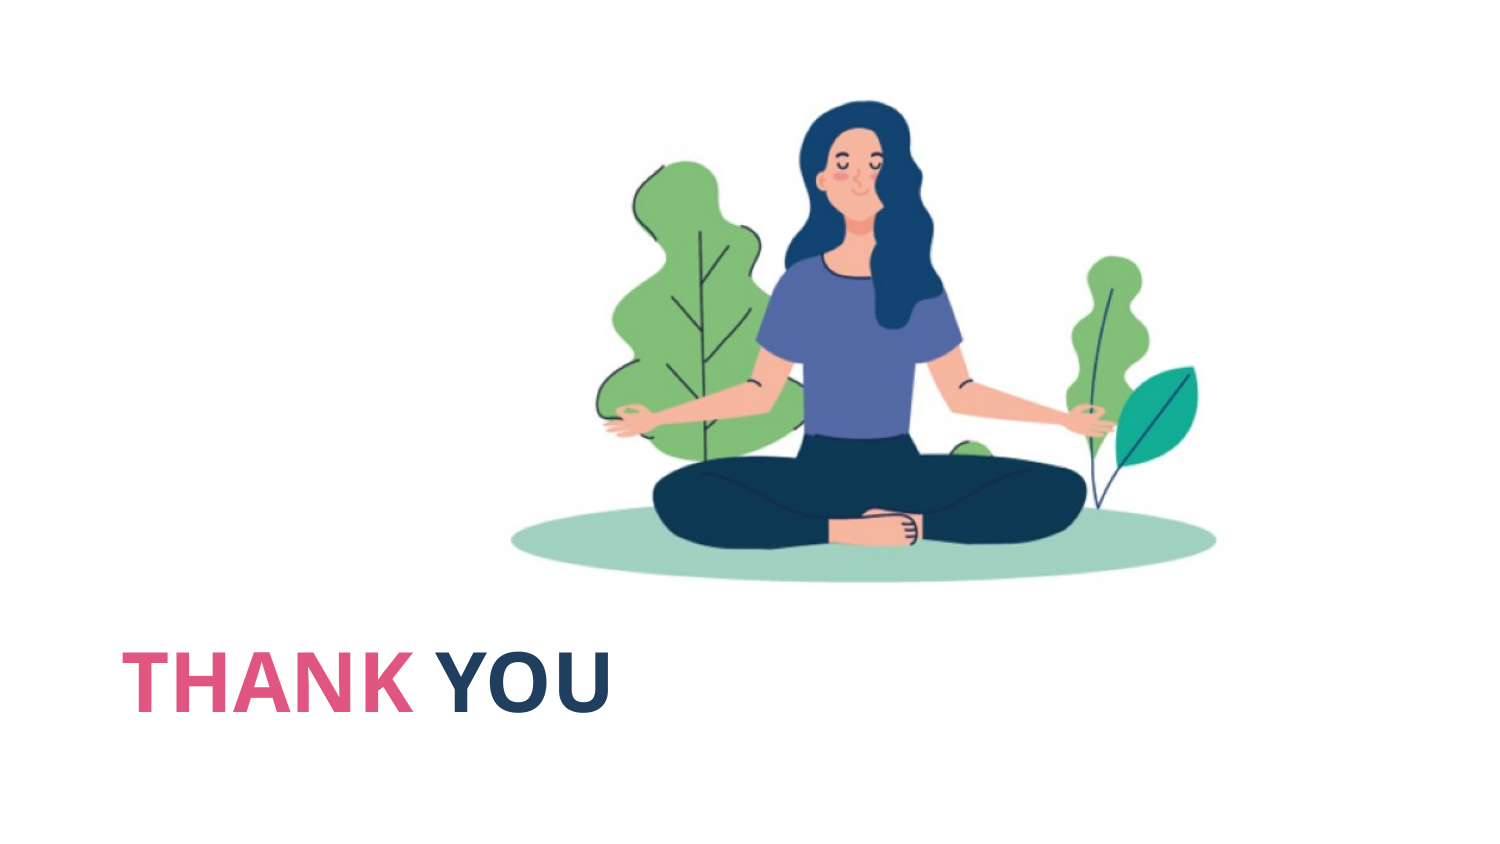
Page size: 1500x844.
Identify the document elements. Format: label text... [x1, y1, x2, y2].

text_box THANK YOU [106, 622, 785, 737]
picture [295, 67, 1430, 609]
